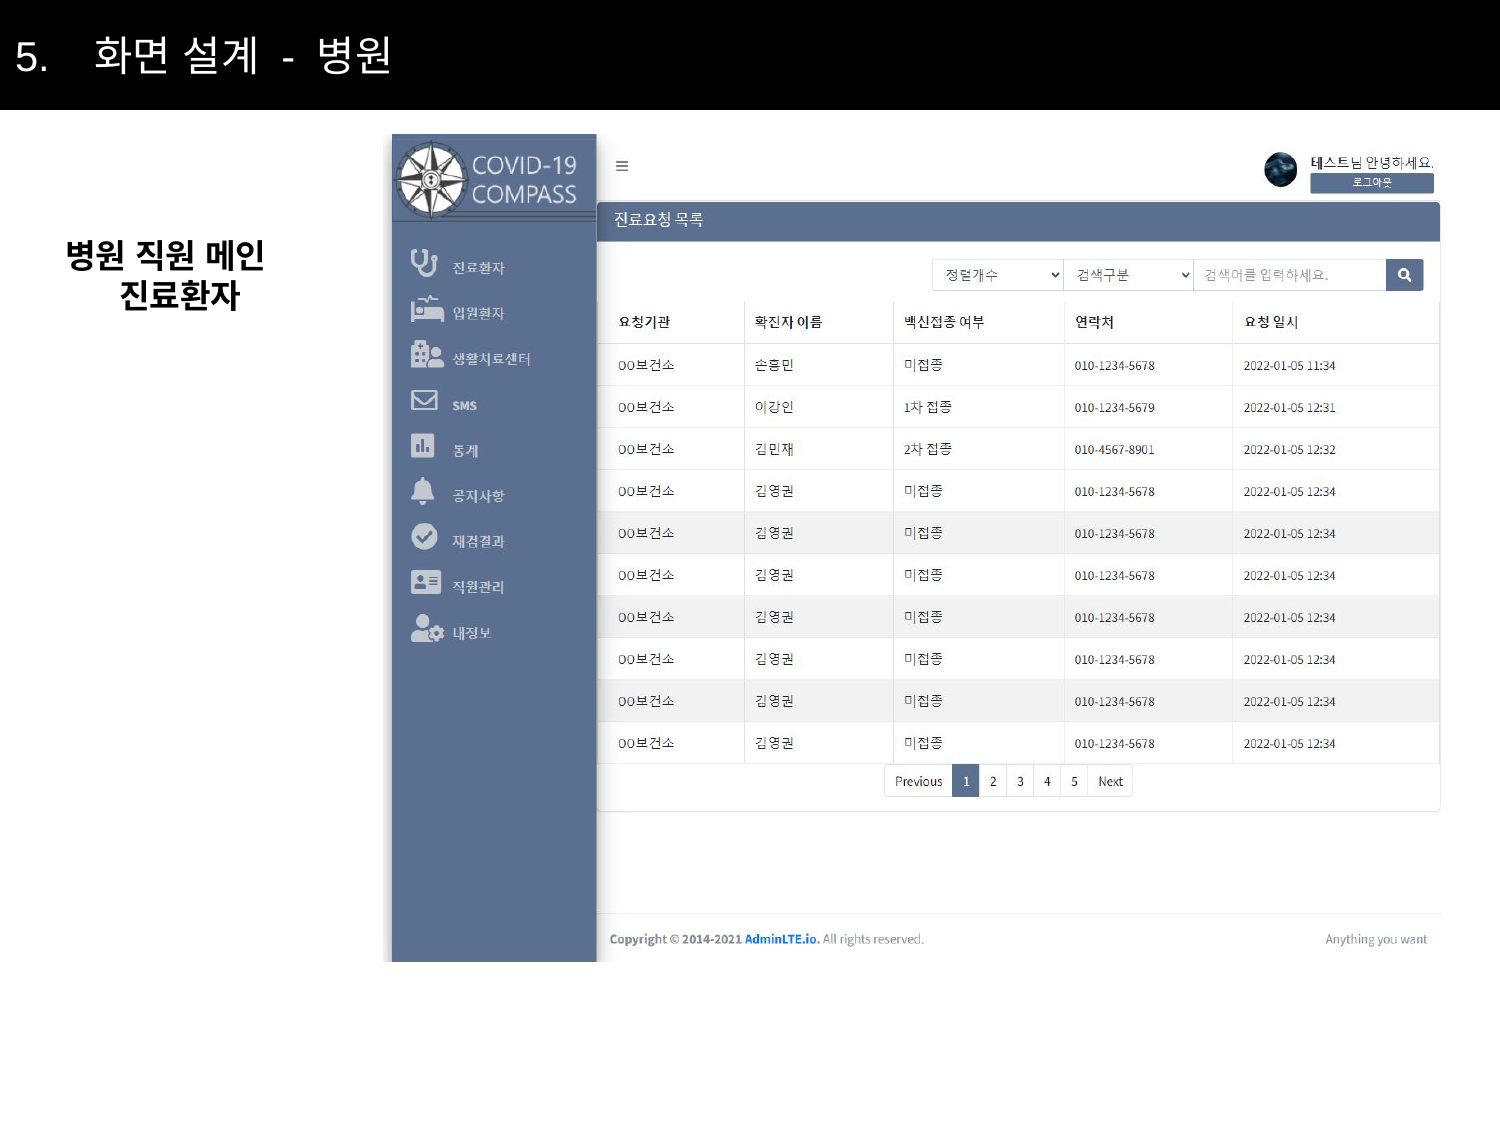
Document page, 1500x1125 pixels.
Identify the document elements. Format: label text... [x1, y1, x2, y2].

text_box 병원 직원 메인 진료환자 [50, 220, 377, 331]
picture [382, 134, 1451, 962]
title 5. 화면 설계 - 병원 [0, 0, 1500, 110]
